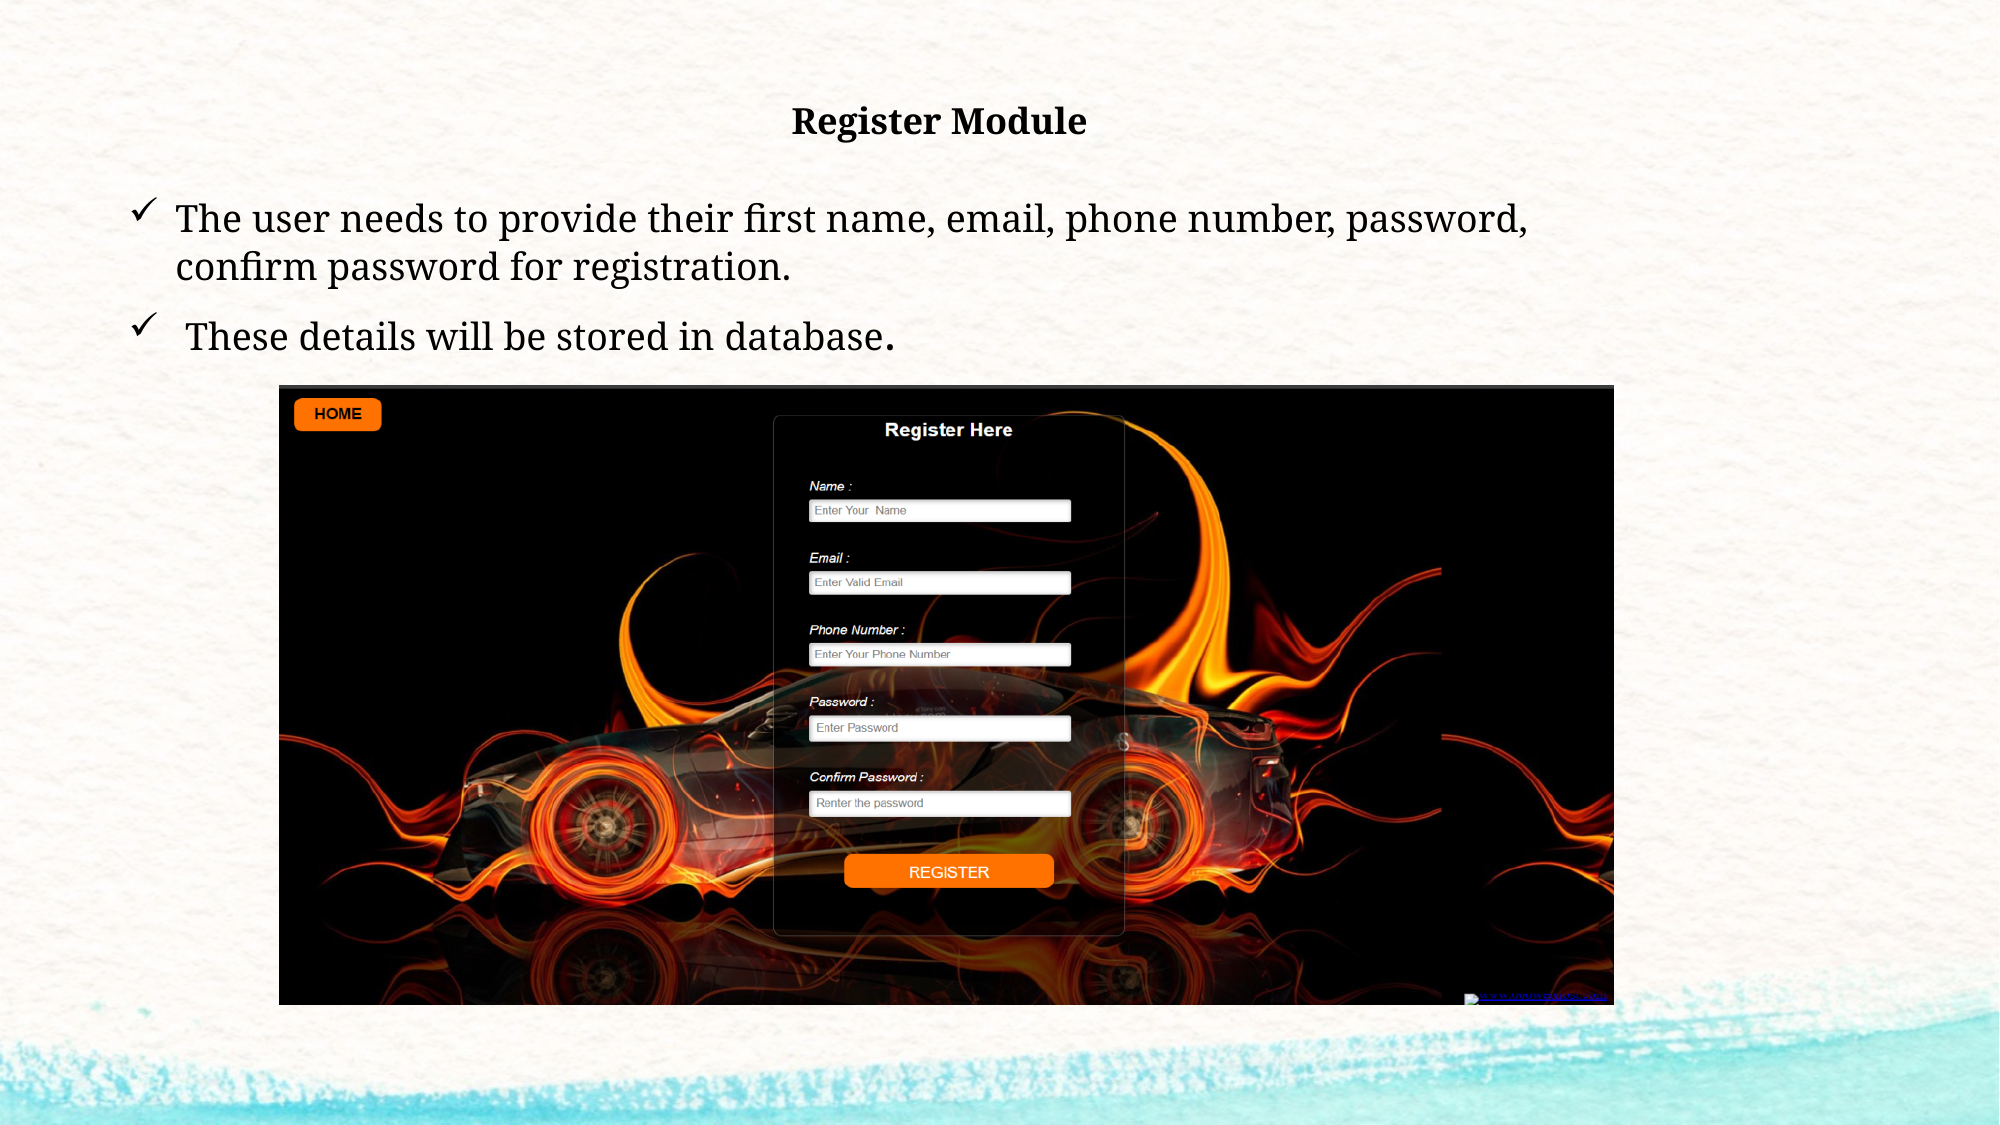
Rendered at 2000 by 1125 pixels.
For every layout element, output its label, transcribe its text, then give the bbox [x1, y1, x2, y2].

text_box The user needs to provide their first name, email, phone number, password, confirm password for registration. These details will be stored in database. [113, 184, 1579, 368]
title Register Module [54, 87, 1825, 150]
picture [0, 0, 2000, 1125]
